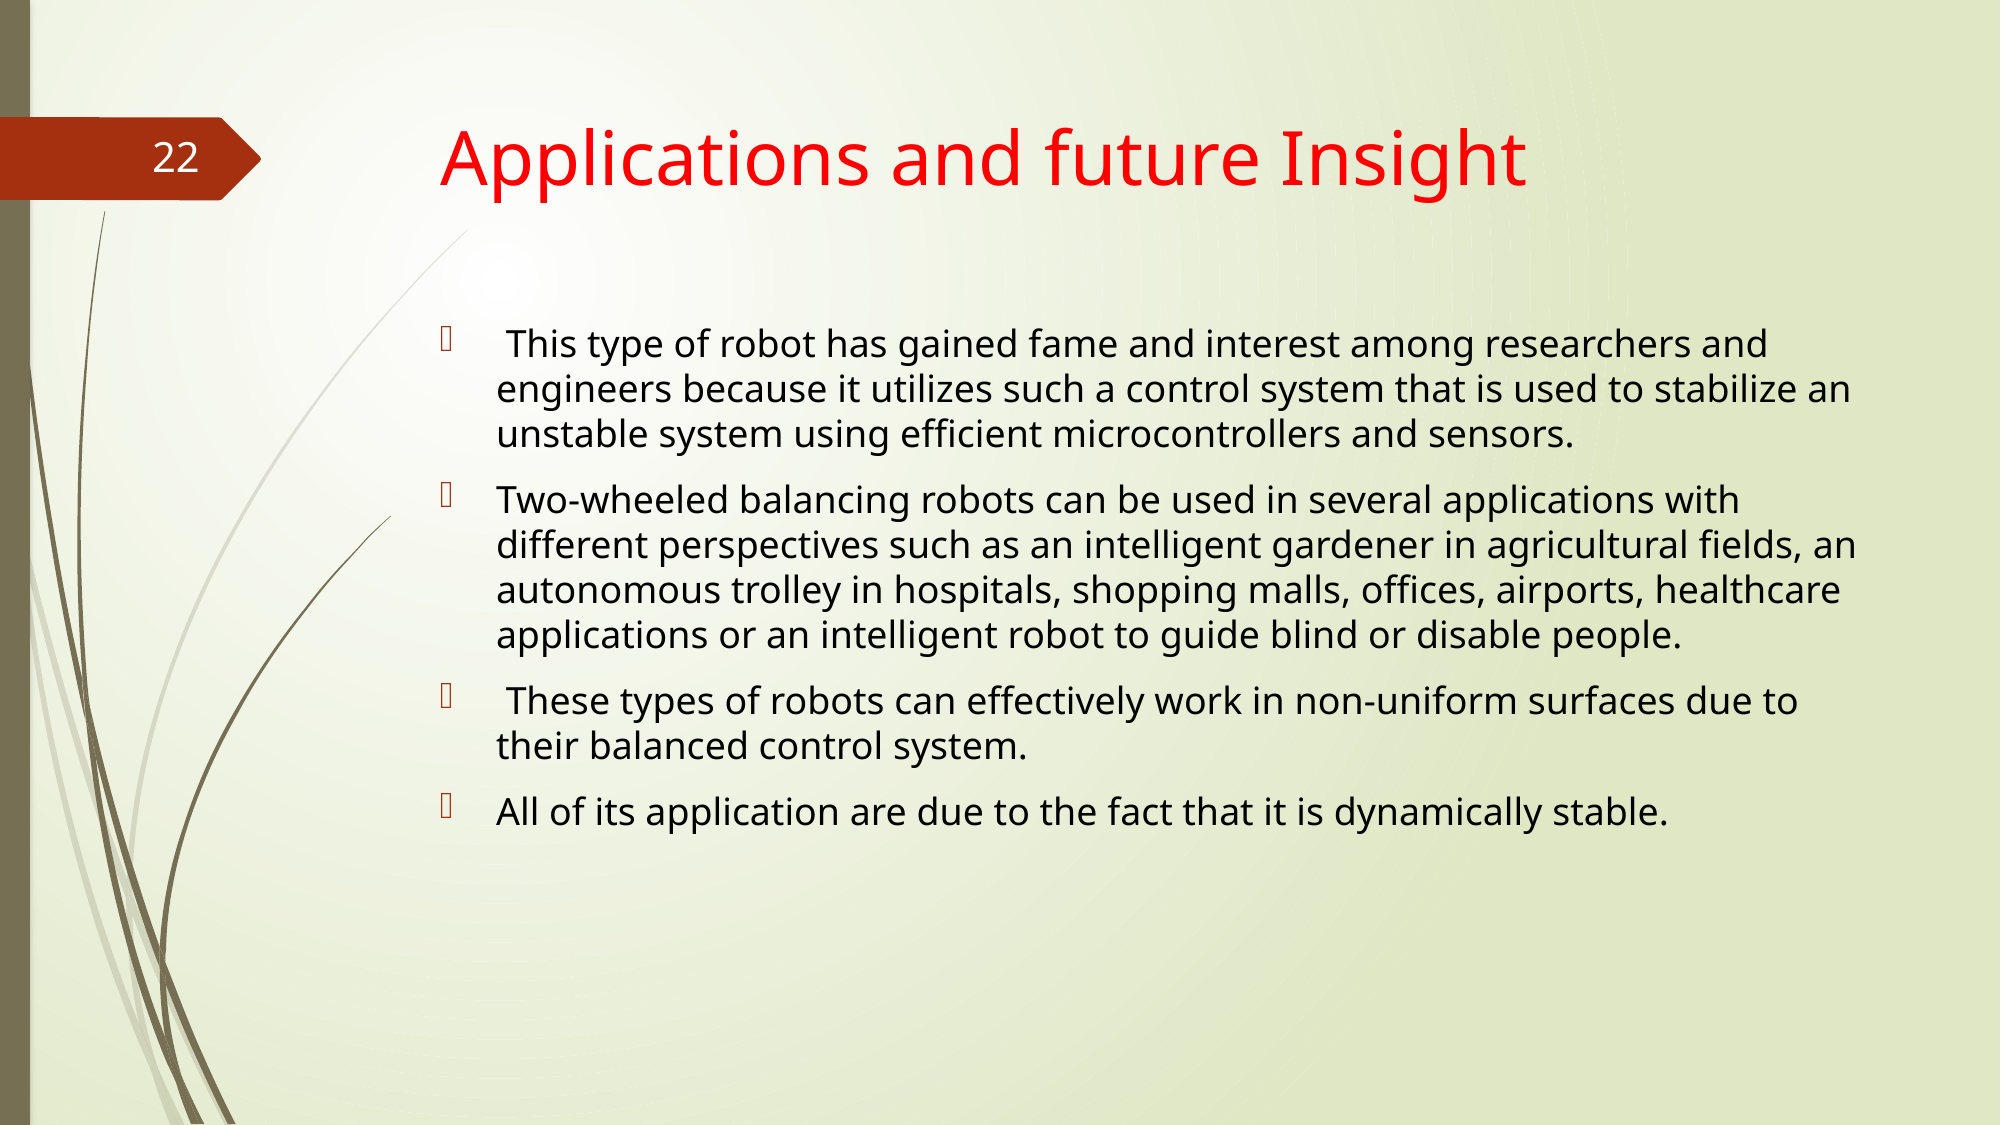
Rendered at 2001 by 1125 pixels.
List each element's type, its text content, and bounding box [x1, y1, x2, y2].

list This type of robot has gained fame and interest among researchers and engineers because it utilizes such a control system that is used to stabilize an unstable system using efficient microcontrollers and sensors. Two-wheeled balancing robots can be used in several applications with different perspectives such as an intelligent gardener in agricultural fields, an autonomous trolley in hospitals, shopping malls, offices, airports, healthcare applications or an intelligent robot to guide blind or disable people. These types of robots can effectively work in non-uniform surfaces due to their balanced control system. All of its application are due to the fact that it is dynamically stable. [424, 312, 1888, 970]
title Applications and future Insight [425, 102, 1888, 312]
slide_number 22 [87, 129, 216, 190]
